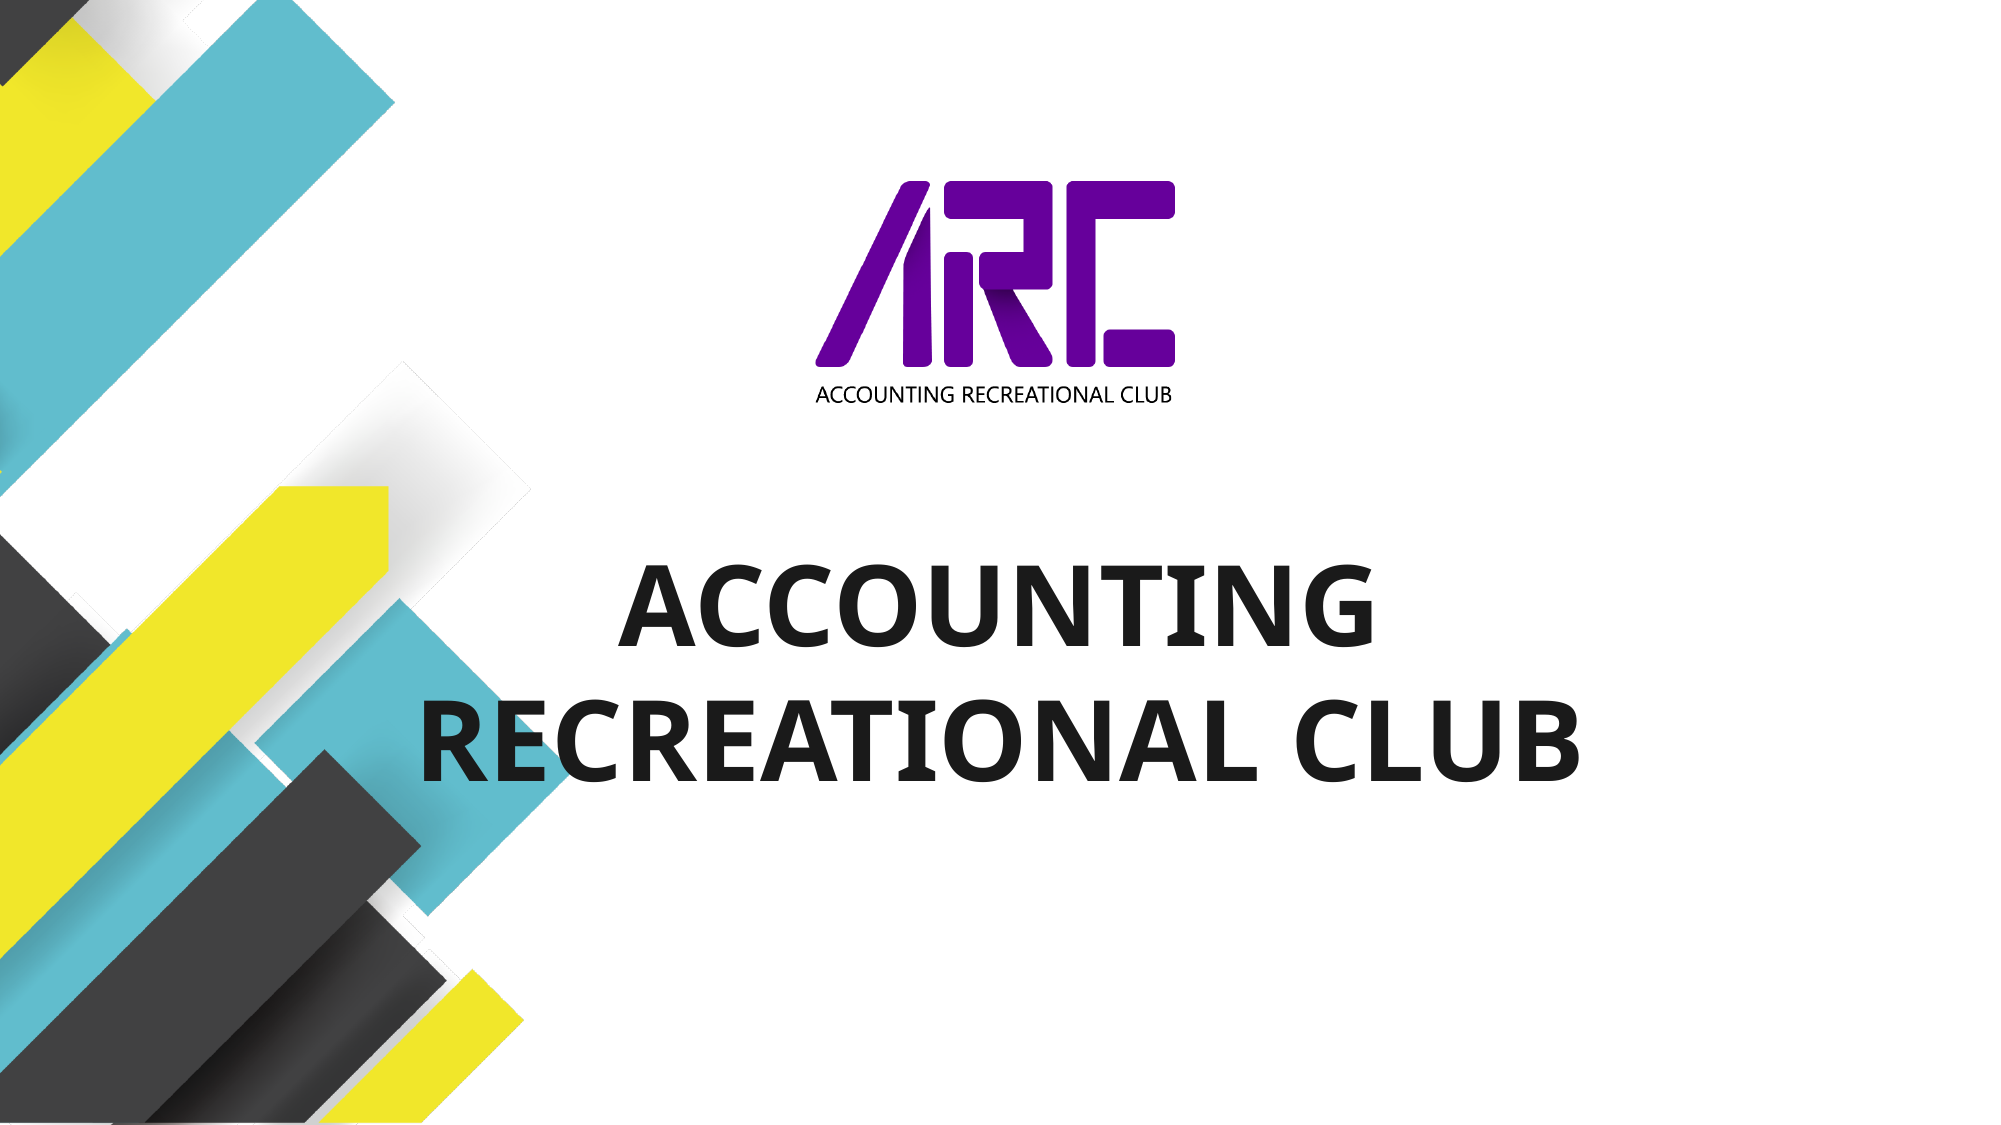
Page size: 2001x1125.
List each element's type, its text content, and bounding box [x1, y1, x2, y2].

text_box ACCOUNTING RECREATIONAL CLUB [366, 527, 1634, 812]
picture [804, 177, 1195, 417]
picture [0, 0, 572, 1123]
